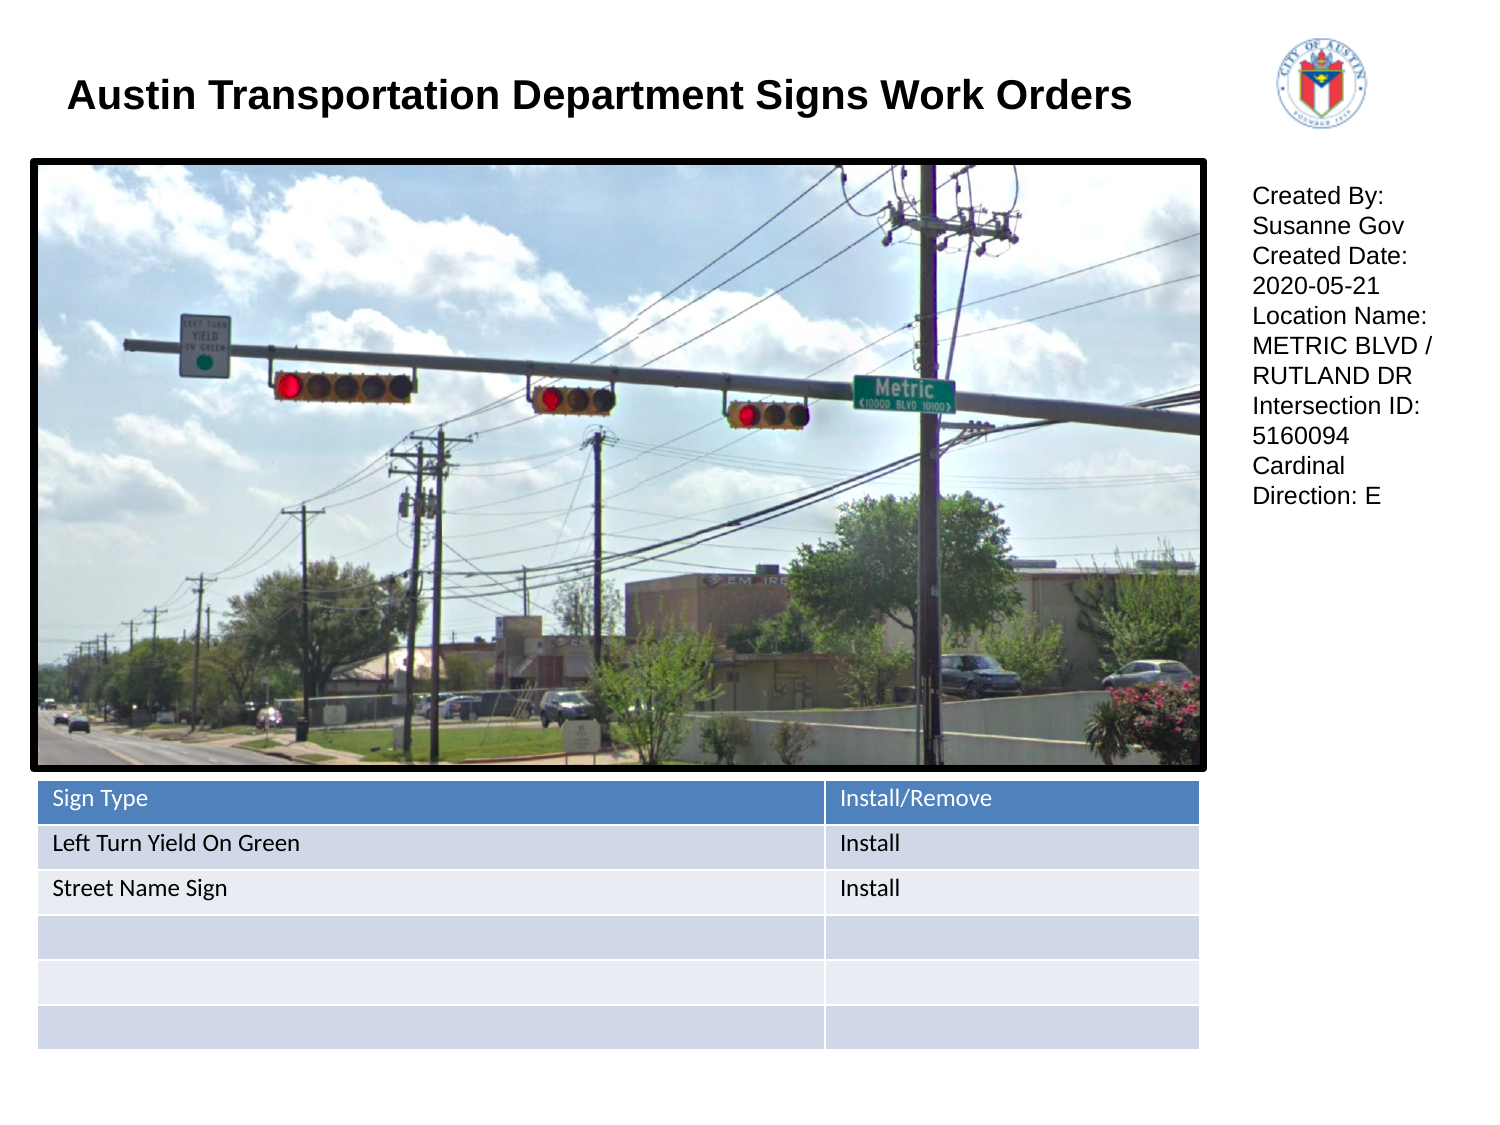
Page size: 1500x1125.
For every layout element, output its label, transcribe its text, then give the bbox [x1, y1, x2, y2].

text_box Created By: Susanne Gov Created Date: 2020-05-21 Location Name: METRIC BLVD / RUTLAND DR Intersection ID: 5160094 Cardinal Direction: E [1237, 172, 1463, 517]
table_cell [826, 1006, 1199, 1049]
table_cell Left Turn Yield On Green [38, 826, 824, 869]
table_header Sign Type [38, 781, 824, 824]
picture [37, 164, 1201, 766]
table_cell Street Name Sign [38, 871, 824, 914]
table_cell [38, 961, 824, 1004]
table_cell Install [826, 826, 1199, 869]
table_cell [38, 916, 824, 959]
table_cell [38, 1006, 824, 1049]
table_header Install/Remove [826, 781, 1199, 824]
table_cell [826, 916, 1199, 959]
picture [1274, 37, 1369, 132]
table_cell Install [826, 871, 1199, 914]
table_cell [826, 961, 1199, 1004]
text_box Austin Transportation Department Signs Work Orders [51, 60, 1149, 125]
